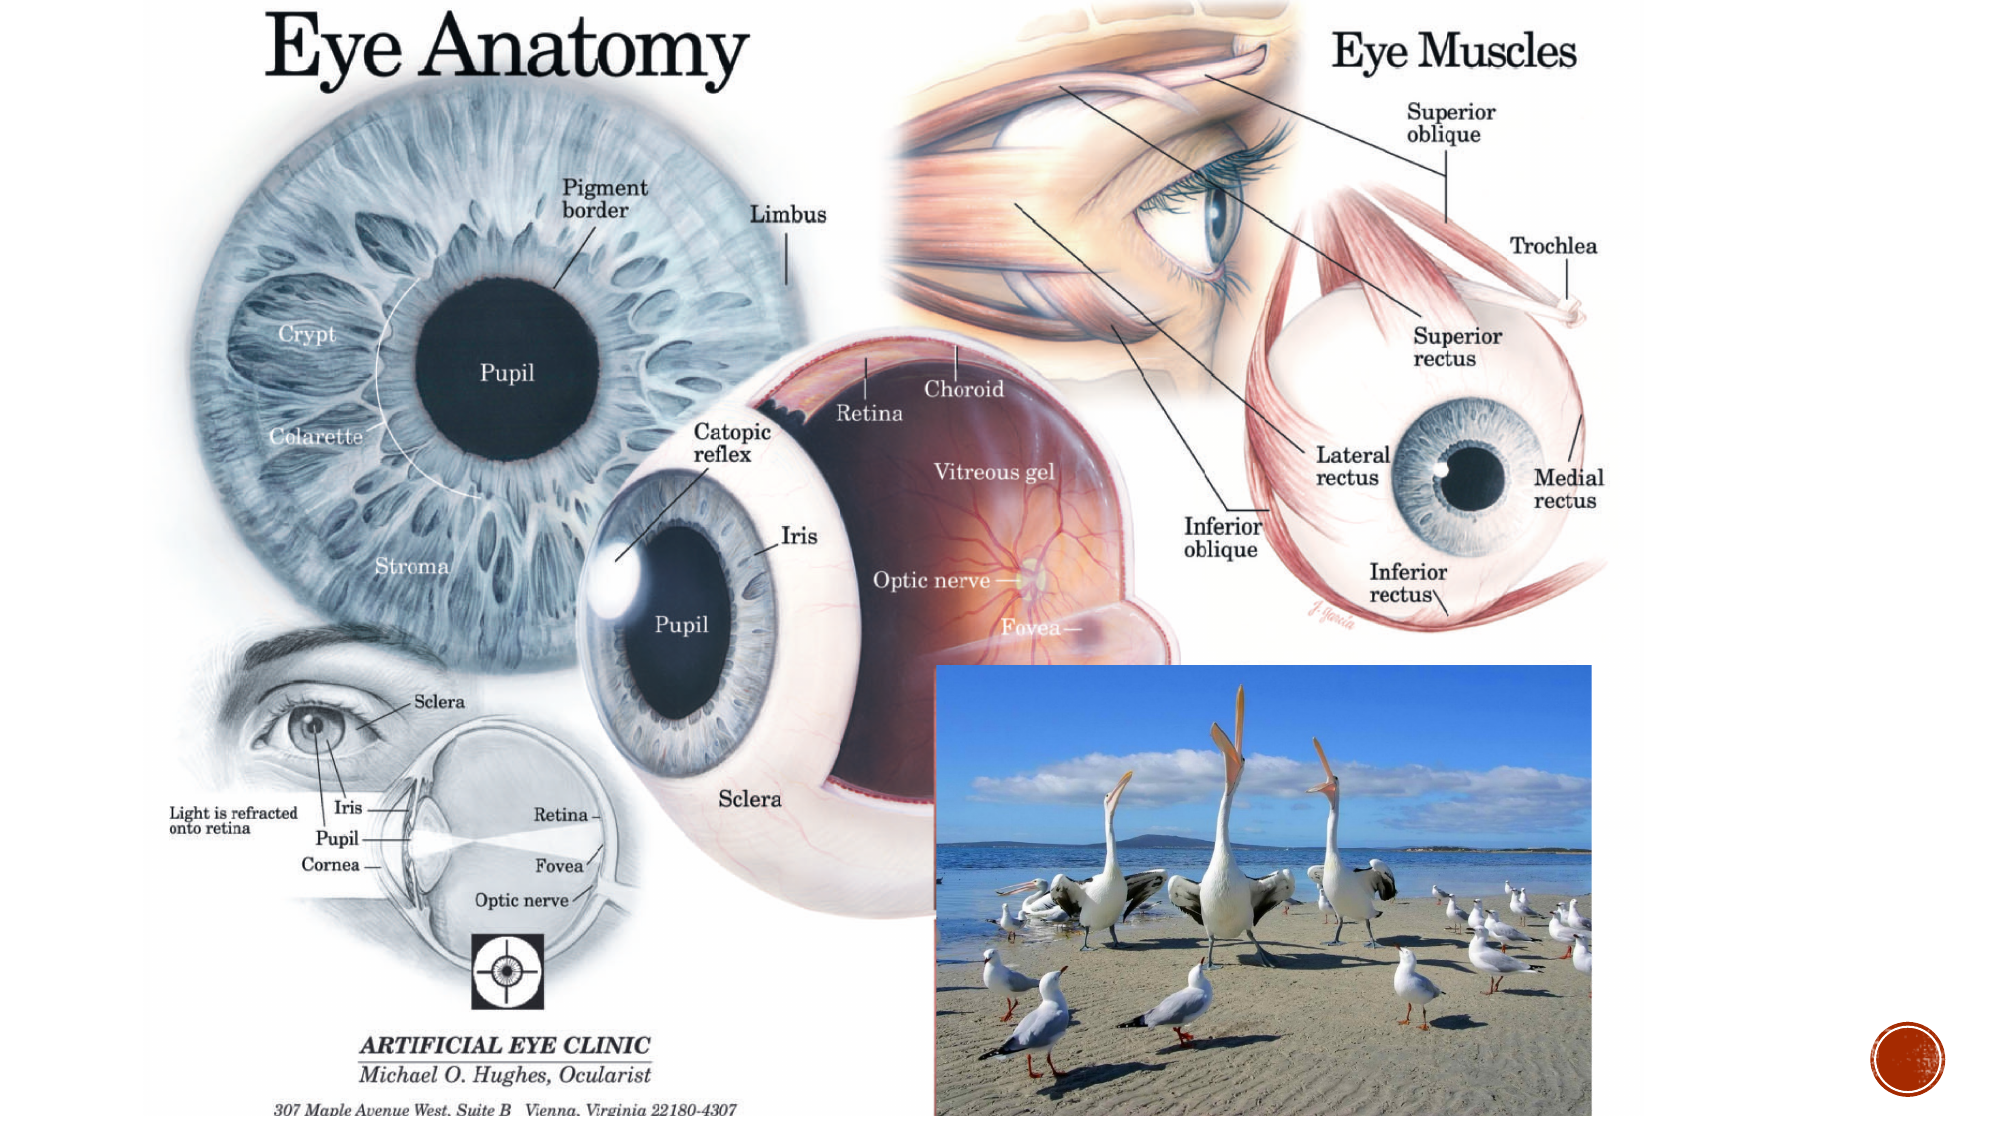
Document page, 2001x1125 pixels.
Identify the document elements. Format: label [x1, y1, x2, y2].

text_box [149, 5, 1640, 1111]
